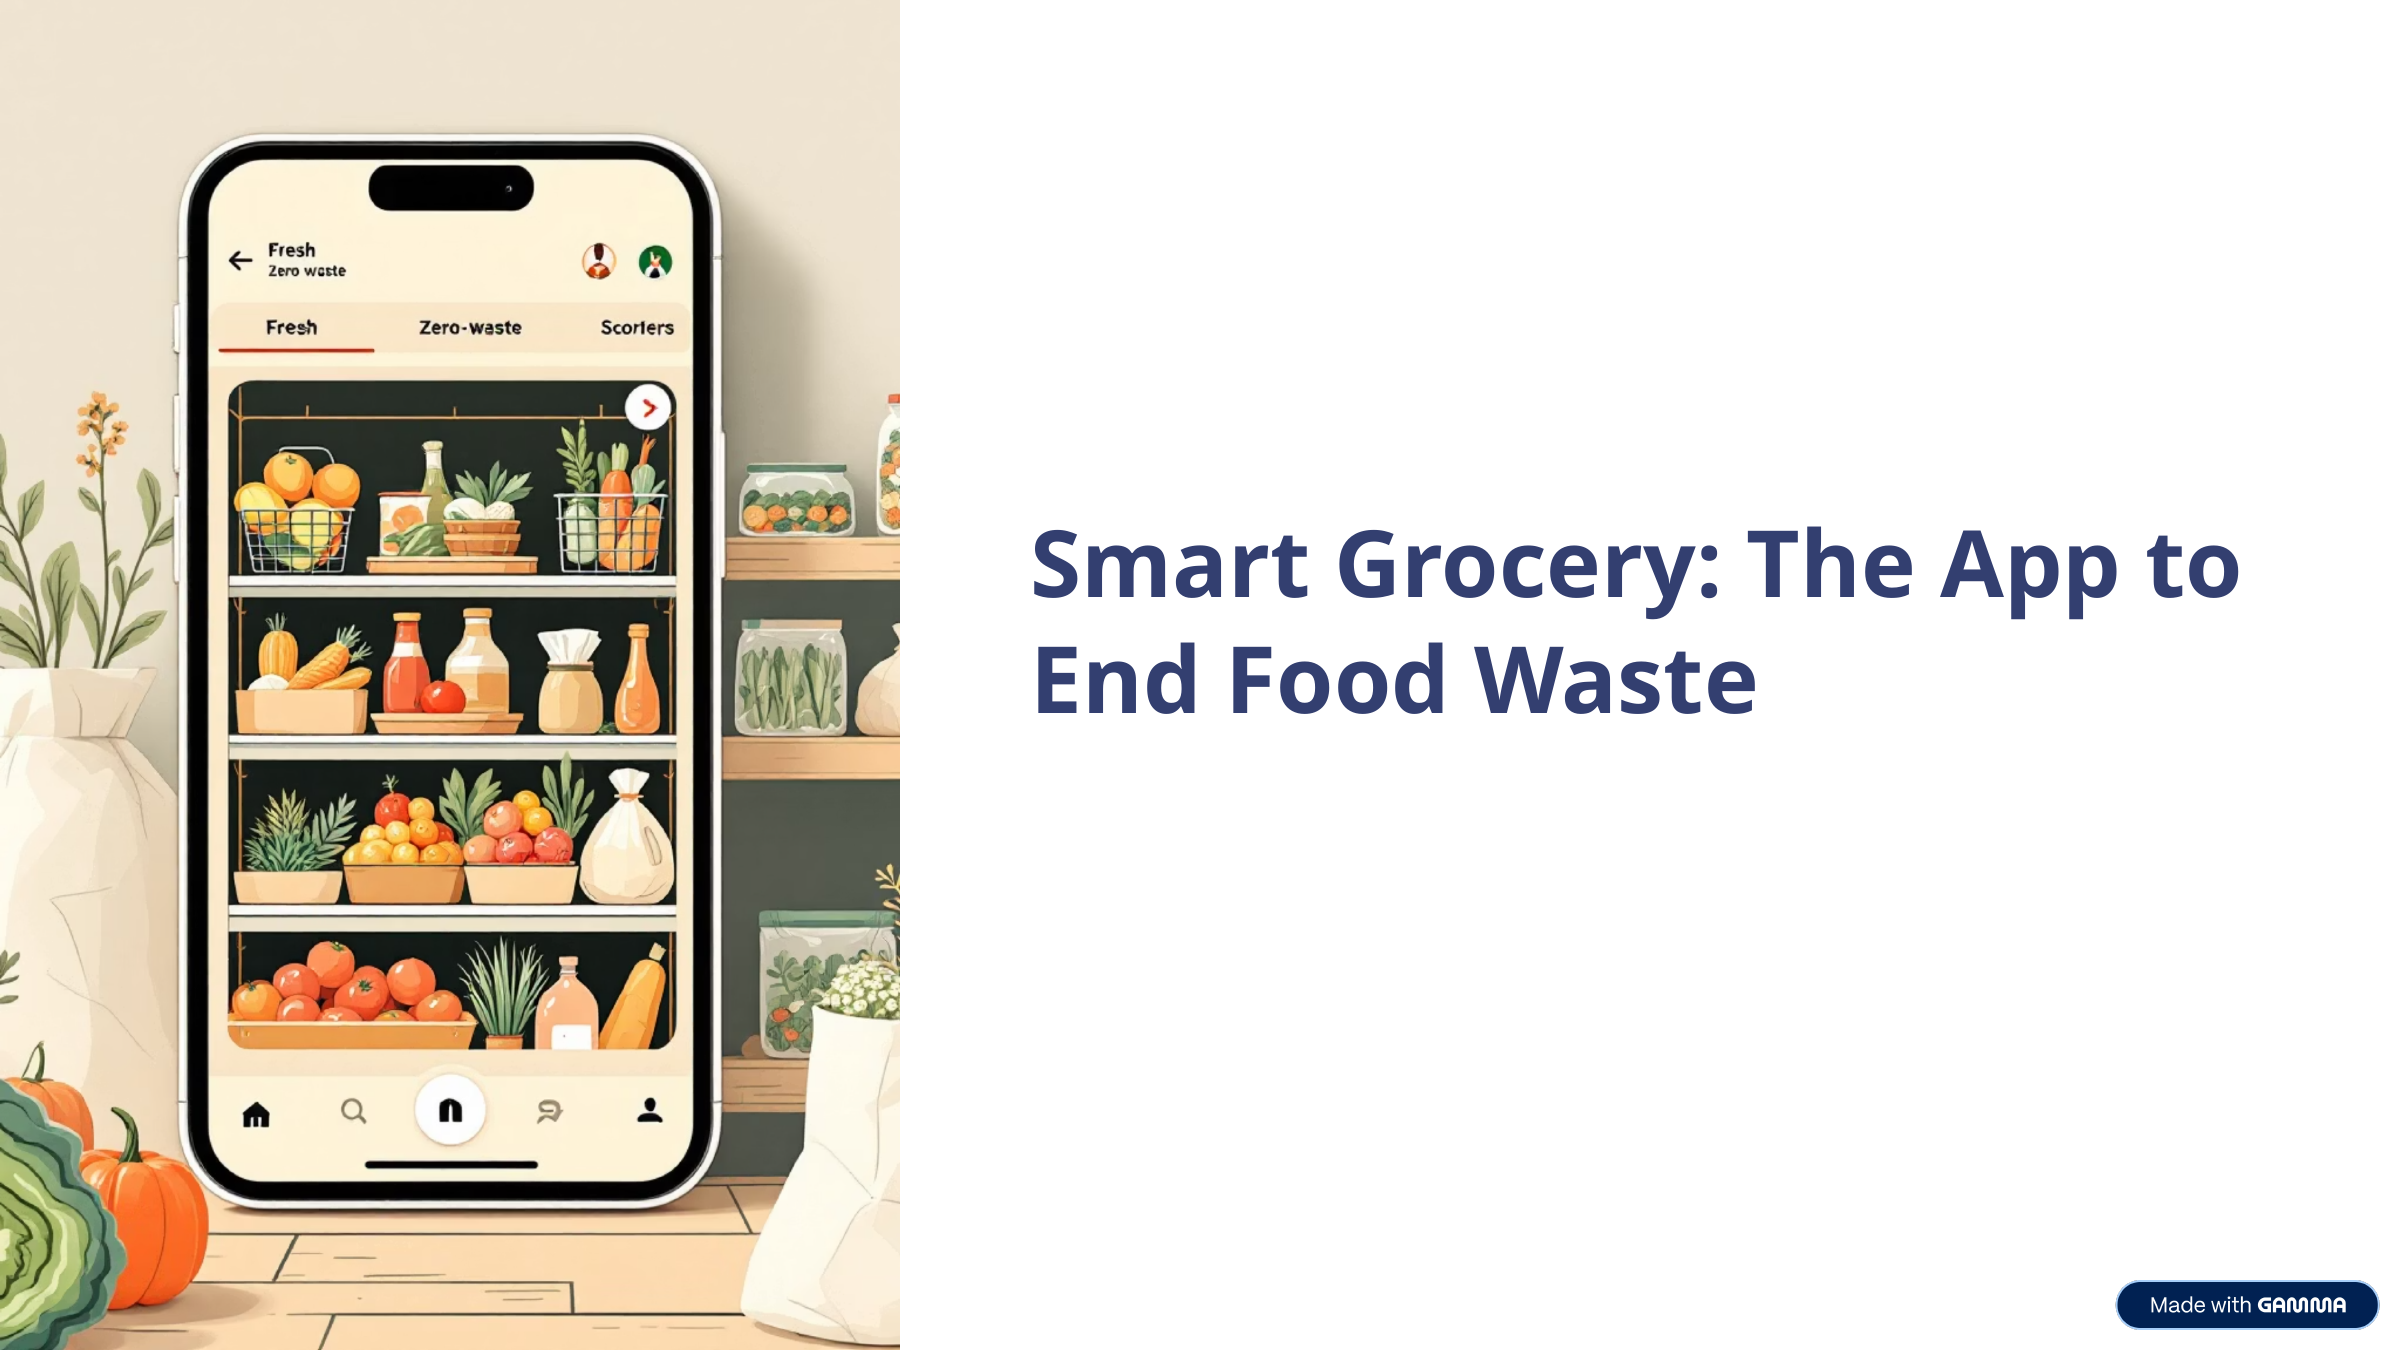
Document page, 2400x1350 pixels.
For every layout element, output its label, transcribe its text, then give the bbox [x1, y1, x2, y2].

picture [0, 0, 900, 1350]
picture [2106, 1271, 2389, 1339]
text_box Smart Grocery: The App to End Food Waste [1030, 500, 2270, 850]
